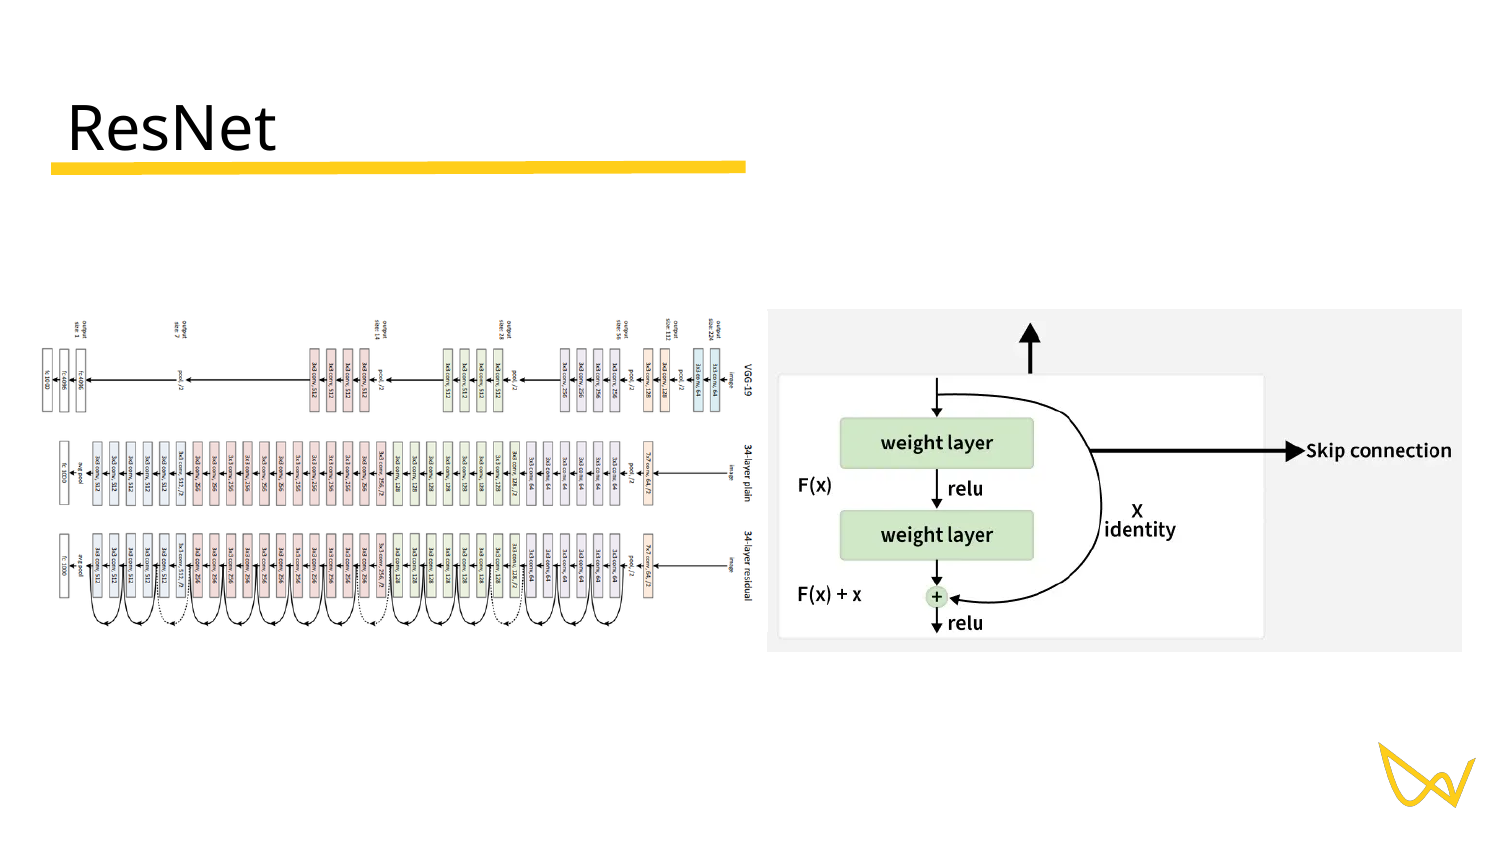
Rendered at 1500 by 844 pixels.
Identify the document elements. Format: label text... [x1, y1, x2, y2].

title ResNet [51, 72, 1449, 167]
picture [1359, 704, 1500, 844]
picture [29, 309, 1462, 652]
